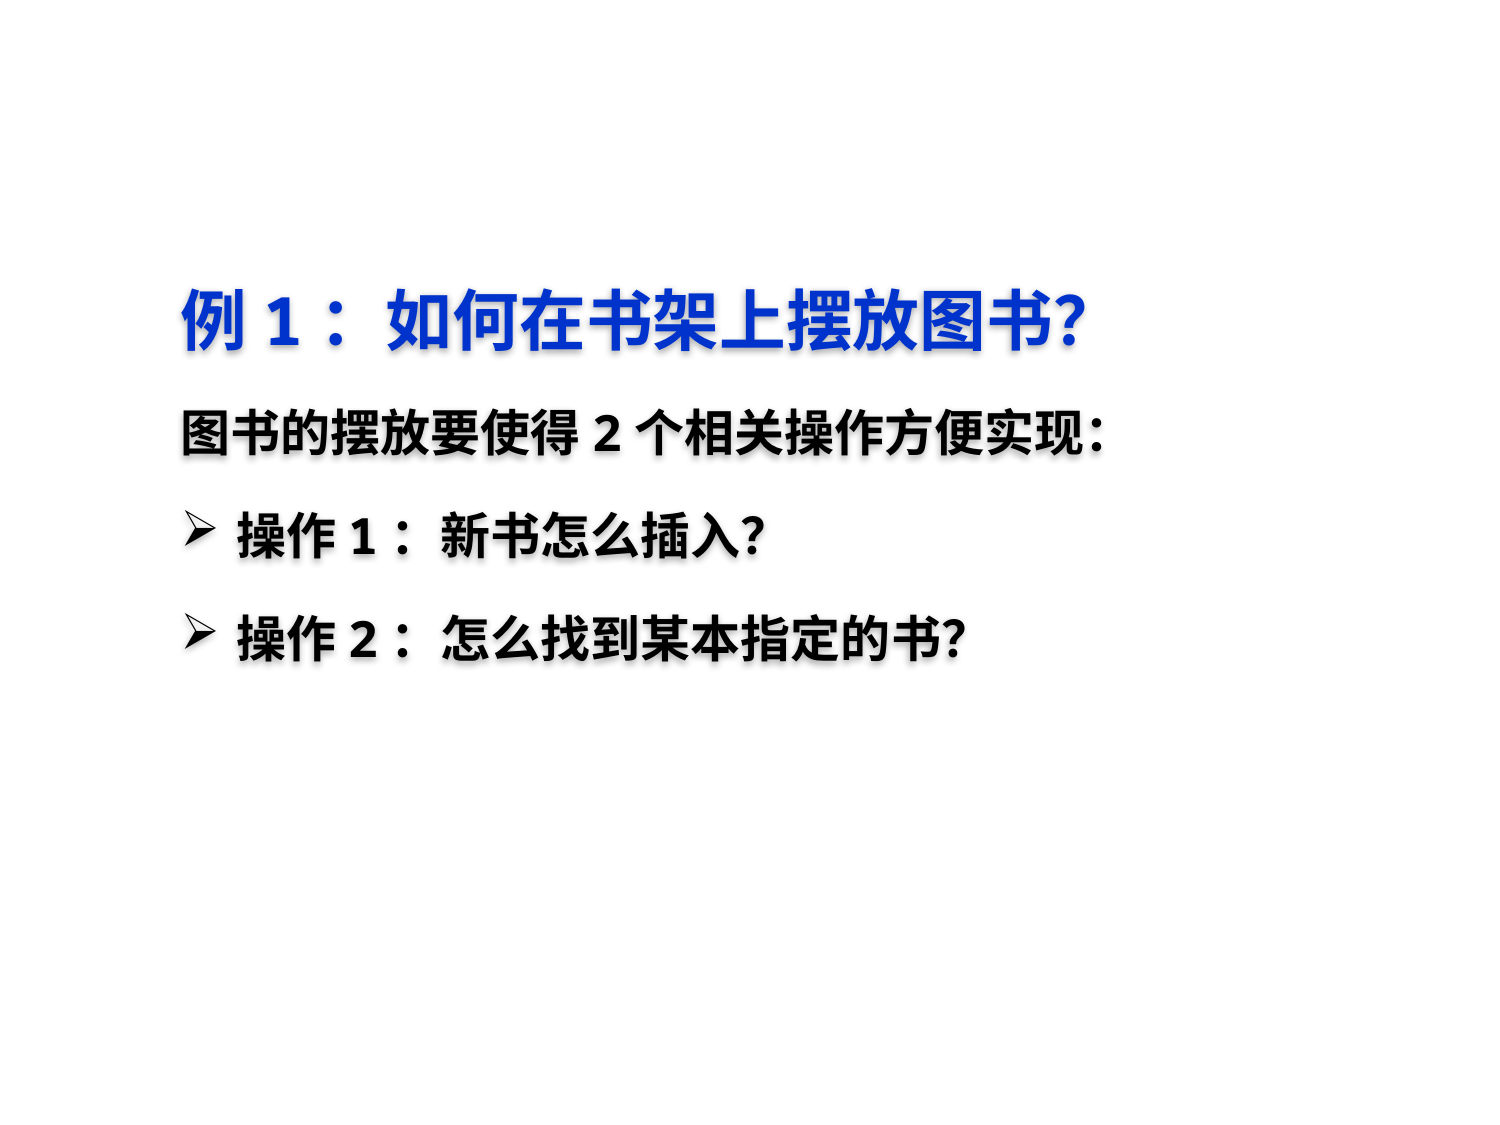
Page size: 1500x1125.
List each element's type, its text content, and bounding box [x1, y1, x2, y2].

text_box 例1：如何在书架上摆放图书？ 图书的摆放要使得2个相关操作方便实现： 操作1：新书怎么插入？ 操作2：怎么找到某本指定的书？ [165, 247, 1463, 675]
